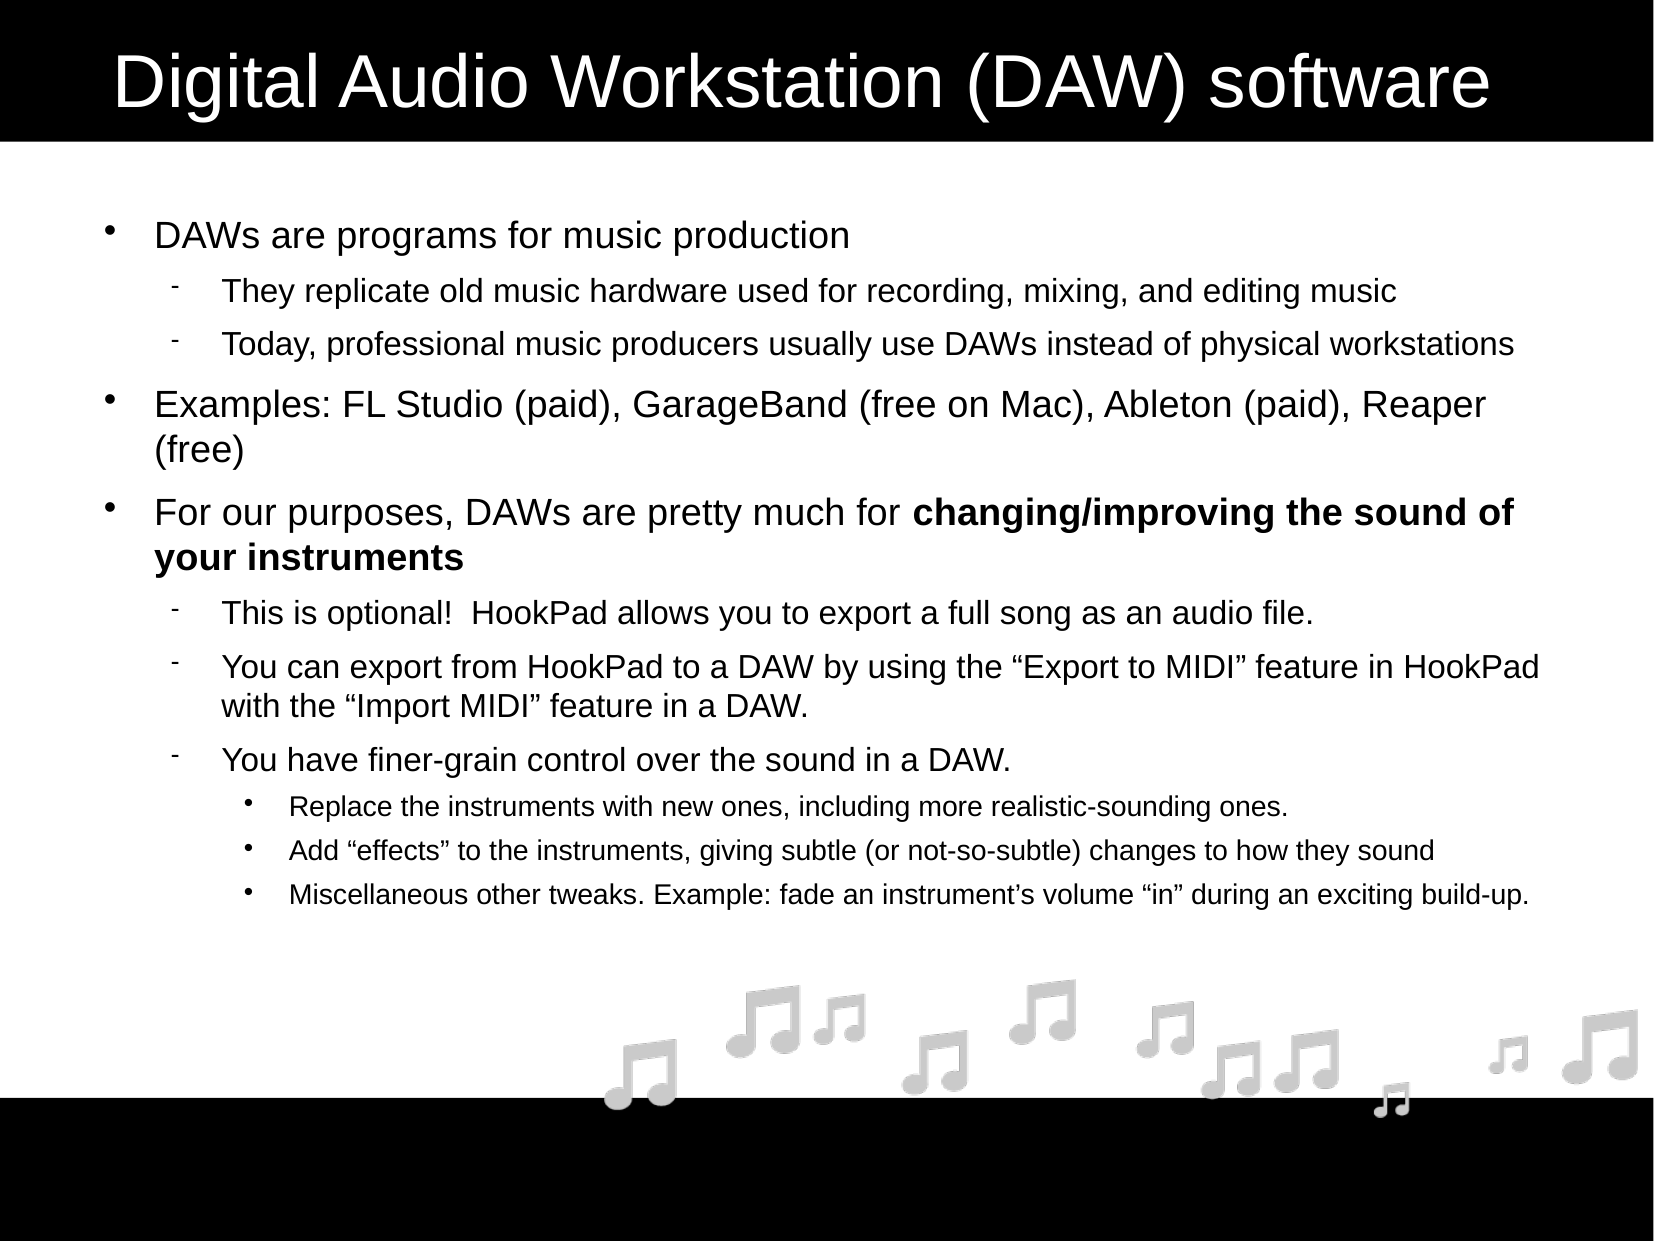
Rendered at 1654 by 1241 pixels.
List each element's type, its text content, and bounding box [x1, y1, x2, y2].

title Digital Audio Workstation (DAW) software [59, 8, 1548, 147]
list DAWs are programs for music production They replicate old music hardware used for recording, mixing, and editing music Today, professional music producers usually use DAWs instead of physical workstations Examples: FL Studio (paid), GarageBand (free on Mac), Ableton (paid), Reaper (free) For our purposes, DAWs are pretty much for changing/improving the sound of your instruments This is optional! HookPad allows you to export a full song as an audio file. You can export from HookPad to a DAW by using the “Export to MIDI” feature in HookPad with the “Import MIDI” feature in a DAW. You have finer-grain control over the sound in a DAW. Replace the instruments with new ones, including more realistic-sounding ones. Add “effects” to the instruments, giving subtle (or not-so-subtle) changes to how they sound Miscellaneous other tweaks. Example: fade an instrument’s volume “in” during an exciting build-up. [86, 210, 1575, 930]
